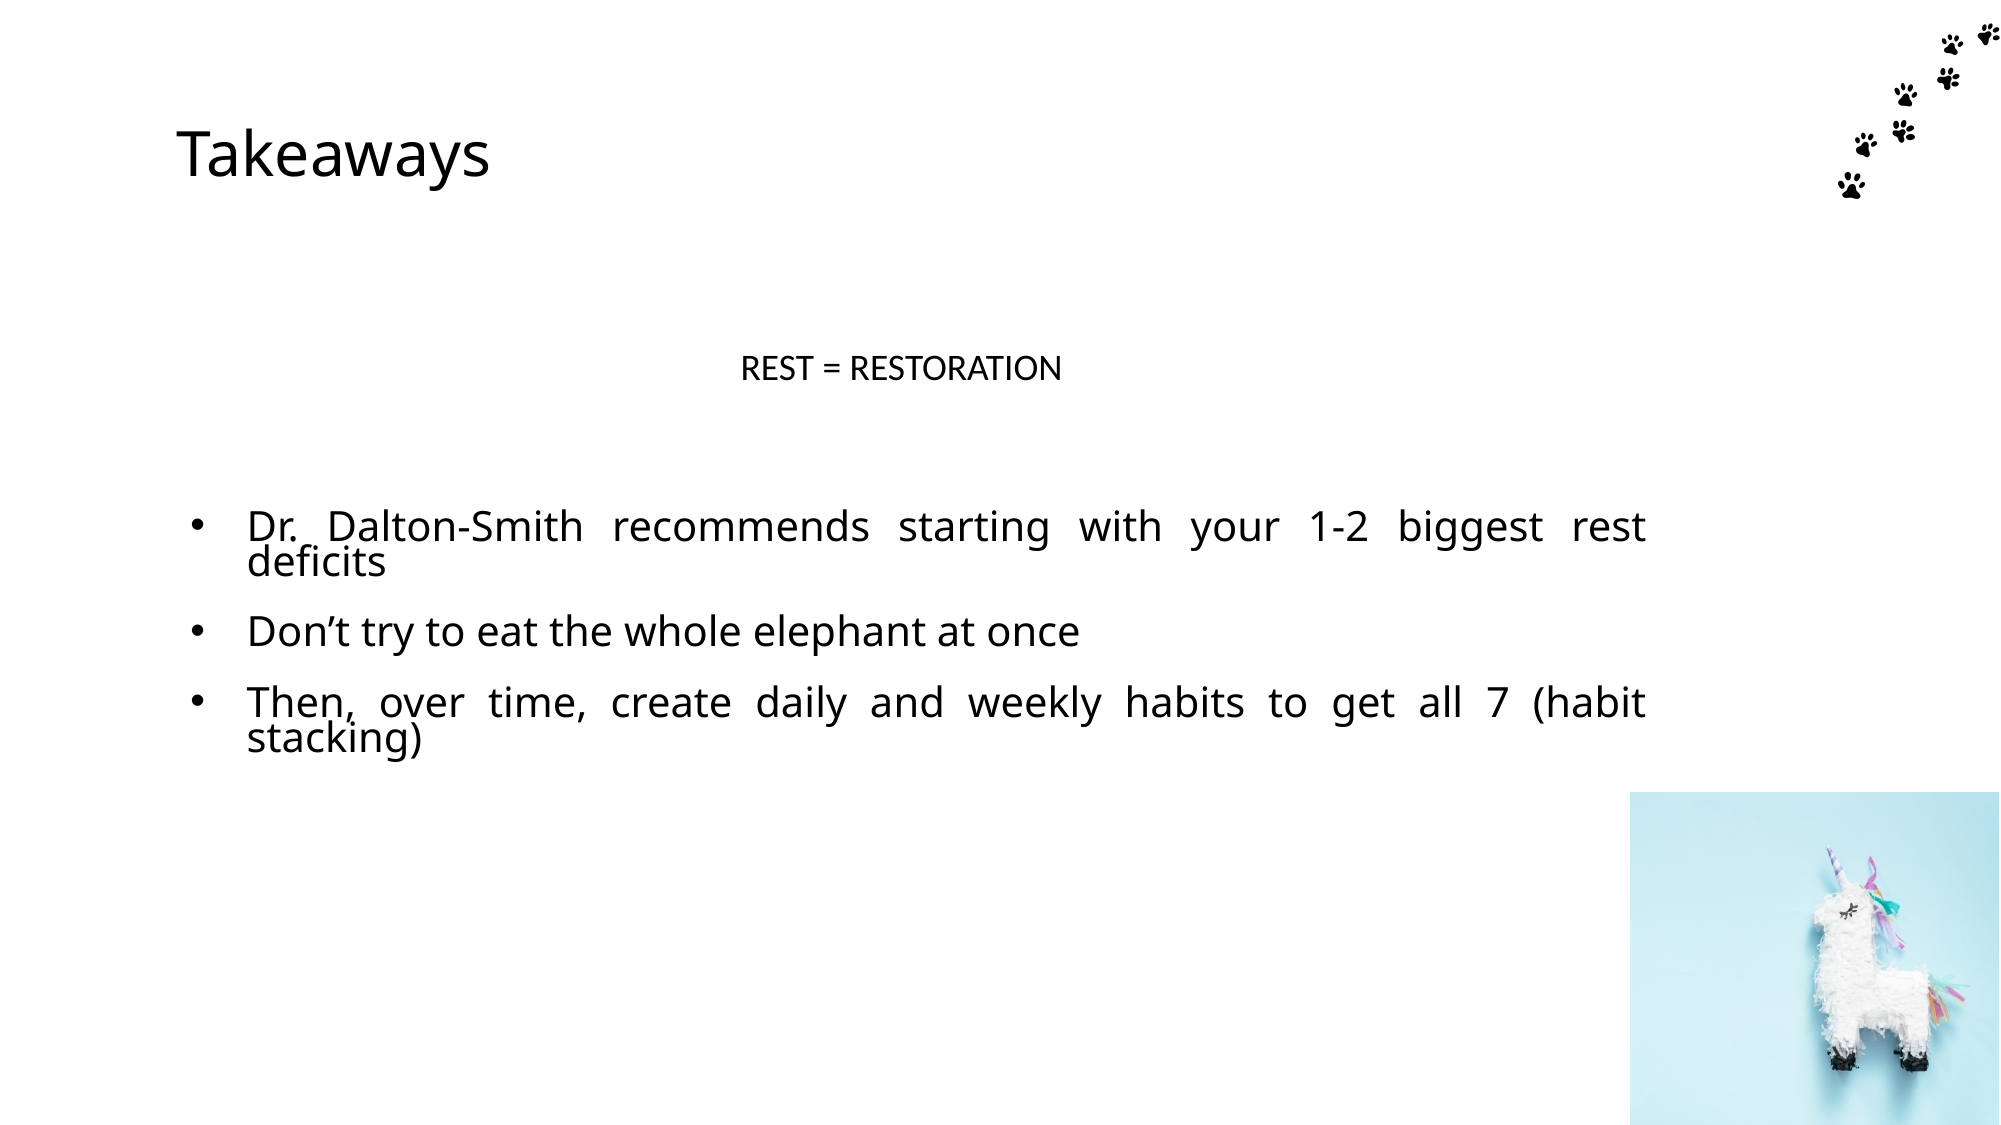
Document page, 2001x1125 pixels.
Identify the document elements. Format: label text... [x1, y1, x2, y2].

text_box [1837, 23, 2000, 199]
text_box Takeaways [161, 106, 1341, 197]
picture [1630, 792, 1999, 1125]
text_box REST = RESTORATION [725, 335, 1192, 395]
text_box Dr. Dalton-Smith recommends starting with your 1-2 biggest rest deficits Don’t try to eat the whole elephant at once Then, over time, create daily and weekly habits to get all 7 (habit stacking) [190, 478, 1647, 789]
